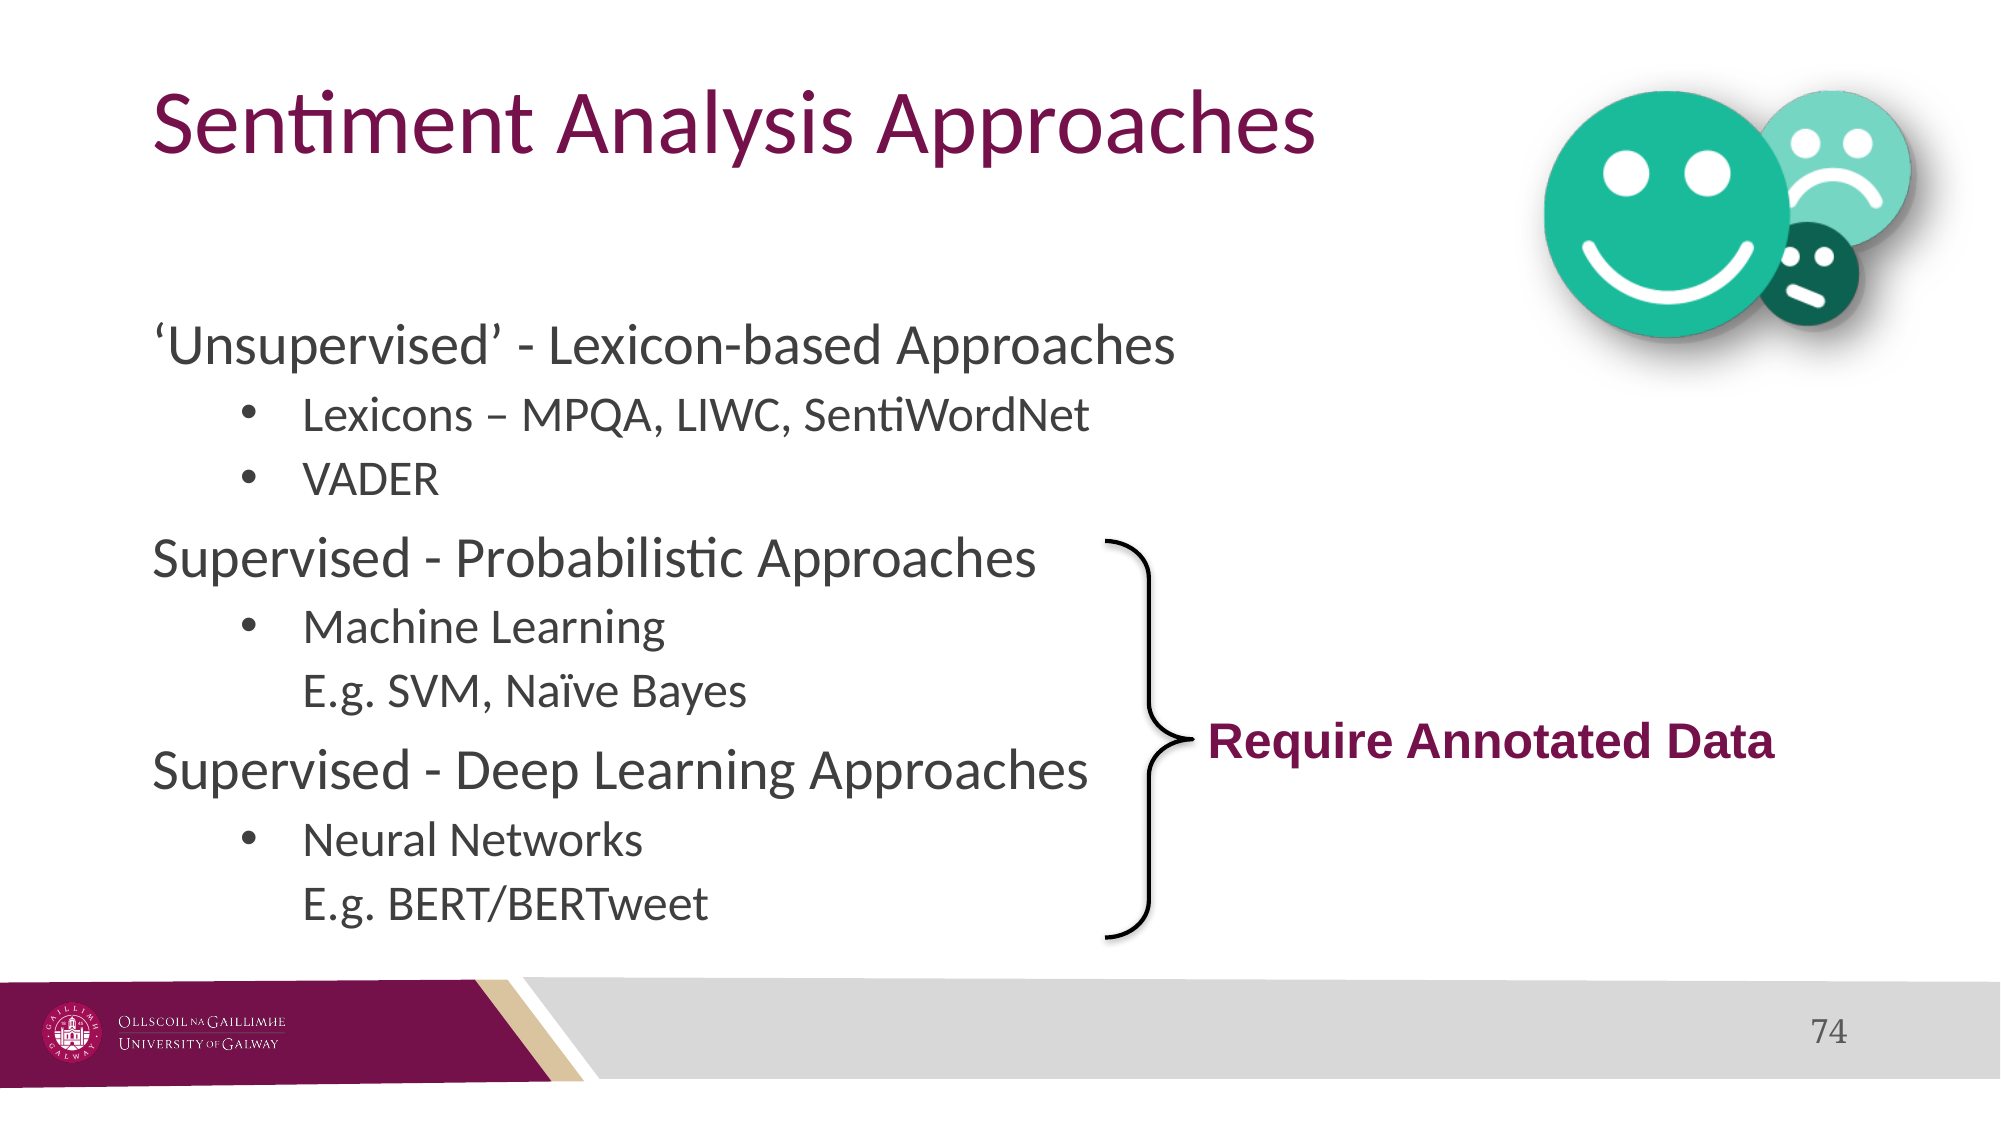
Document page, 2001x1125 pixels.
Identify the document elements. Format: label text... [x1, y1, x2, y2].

picture [1534, 70, 1927, 365]
list ‘Unsupervised’ - Lexicon-based Approaches Lexicons – MPQA, LIWC, SentiWordNet VADER Supervised - Probabilistic Approaches Machine Learning E.g. SVM, Naïve Bayes Supervised - Deep Learning Approaches Neural Networks E.g. BERT/BERTweet [137, 299, 1863, 948]
picture [42, 1002, 285, 1063]
text_box Require Annotated Data [1192, 701, 1900, 777]
title Sentiment Analysis Approaches [137, 59, 1552, 278]
footer ‹#› [1187, 1002, 1863, 1063]
text_box [1105, 540, 1192, 938]
